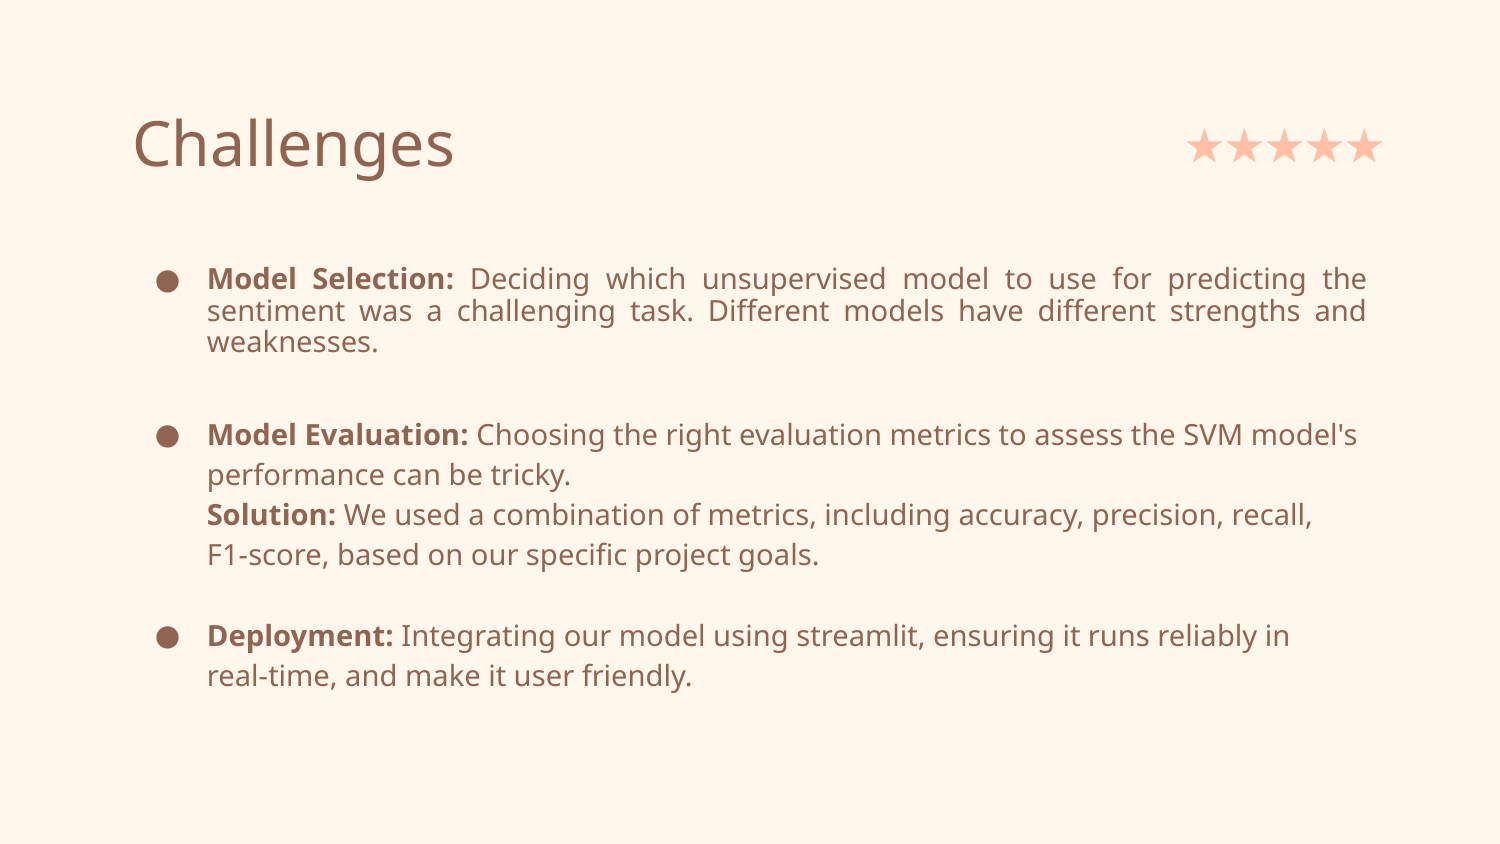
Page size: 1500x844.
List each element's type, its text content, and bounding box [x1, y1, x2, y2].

title Challenges [116, 88, 1383, 183]
text_box Model Selection: Deciding which unsupervised model to use for predicting the sentiment was a challenging task. Different models have different strengths and weaknesses. Model Evaluation: Choosing the right evaluation metrics to assess the SVM model's performance can be tricky. Solution: We used a combination of metrics, including accuracy, precision, recall, F1-score, based on our specific project goals. Deployment: Integrating our model using streamlit, ensuring it runs reliably in real-time, and make it user friendly. [116, 249, 1383, 708]
